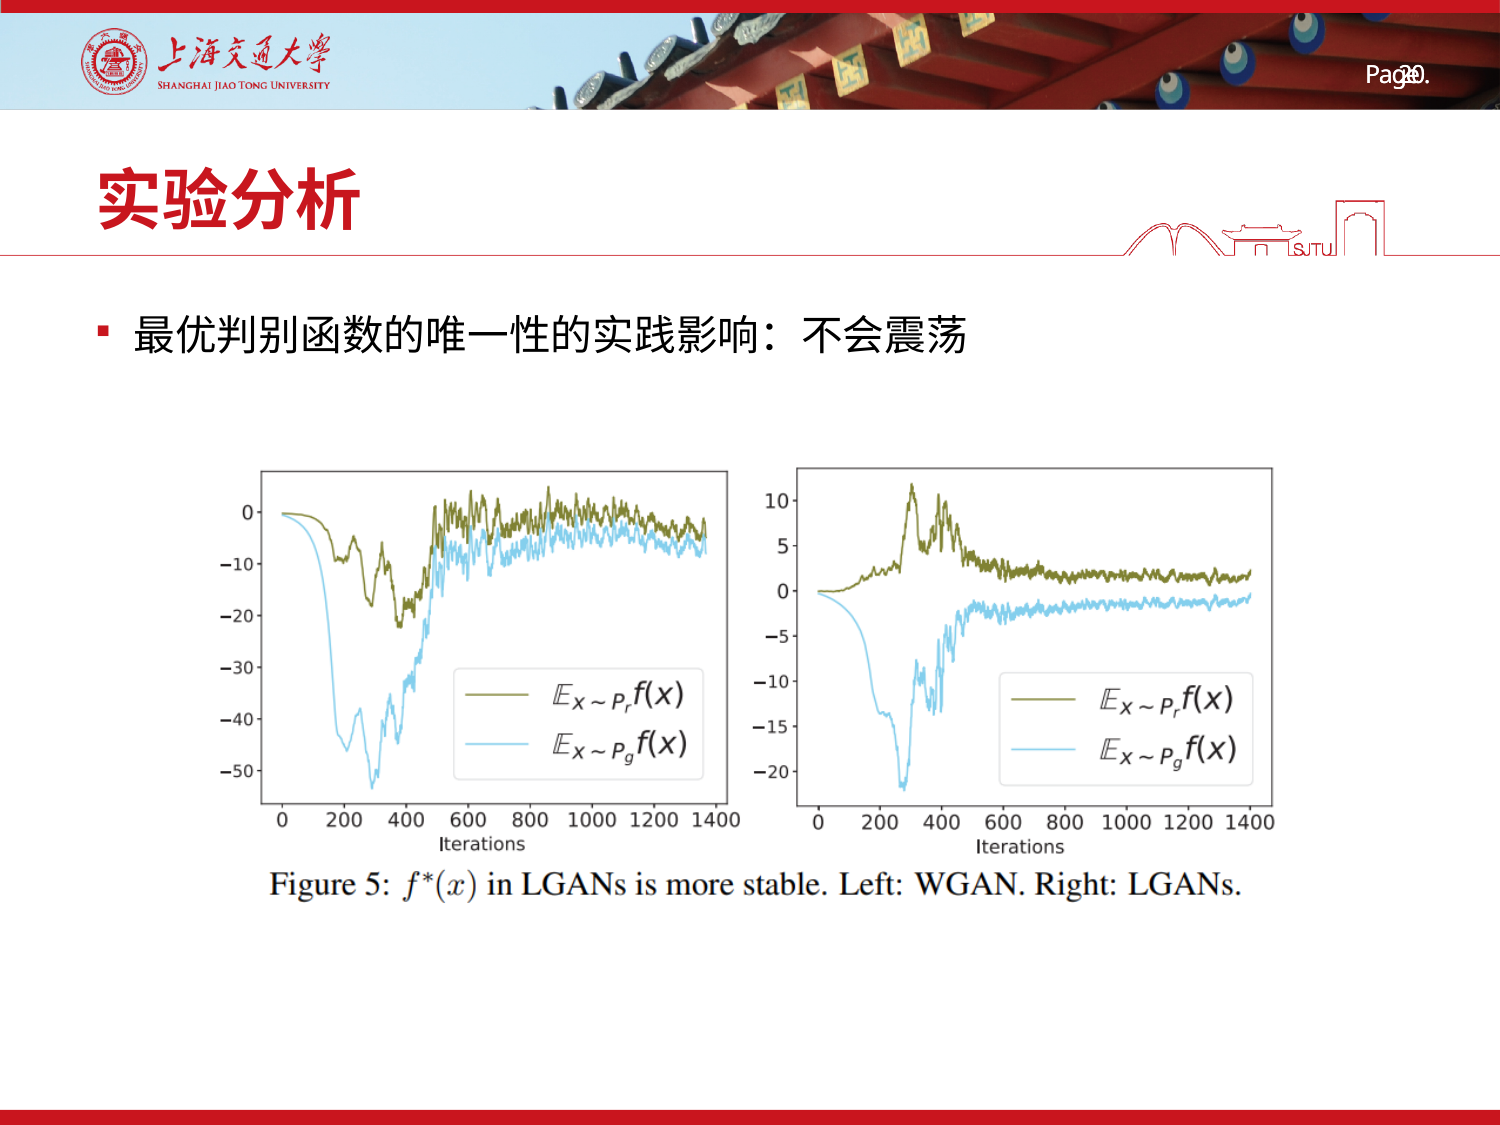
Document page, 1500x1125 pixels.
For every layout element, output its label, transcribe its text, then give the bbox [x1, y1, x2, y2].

picture [0, 200, 1500, 256]
title 实验分析 [81, 160, 1455, 255]
picture [0, 0, 1500, 110]
picture [203, 457, 1297, 923]
list 最优判别函数的唯一性的实践影响：不会震荡 [81, 276, 1455, 1084]
